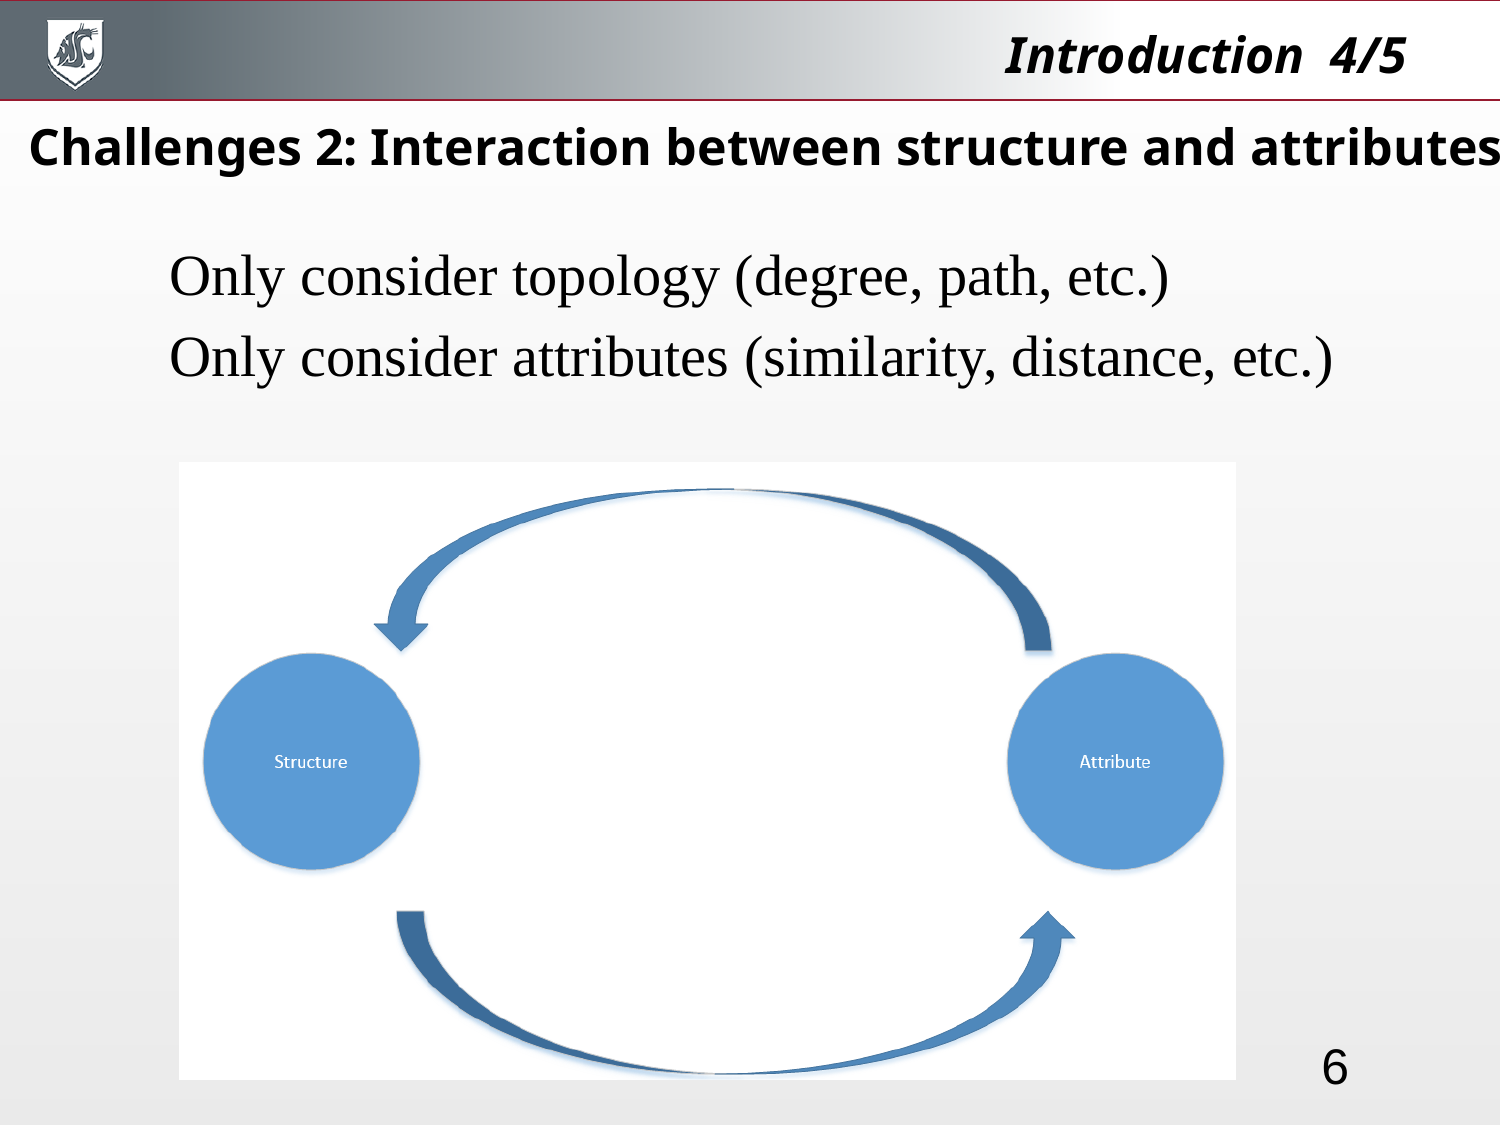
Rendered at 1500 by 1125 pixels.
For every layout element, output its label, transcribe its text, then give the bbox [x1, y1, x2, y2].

picture [0, 1, 150, 99]
text_box 6 [1306, 1026, 1420, 1102]
text_box Introduction 4/5 [991, 16, 1500, 92]
picture [179, 462, 1236, 1081]
text_box Only consider topology (degree, path, etc.) Only consider attributes (similarity, distance, etc.) [79, 229, 1430, 621]
text_box Challenges 2: Interaction between structure and attributes [13, 108, 1500, 183]
